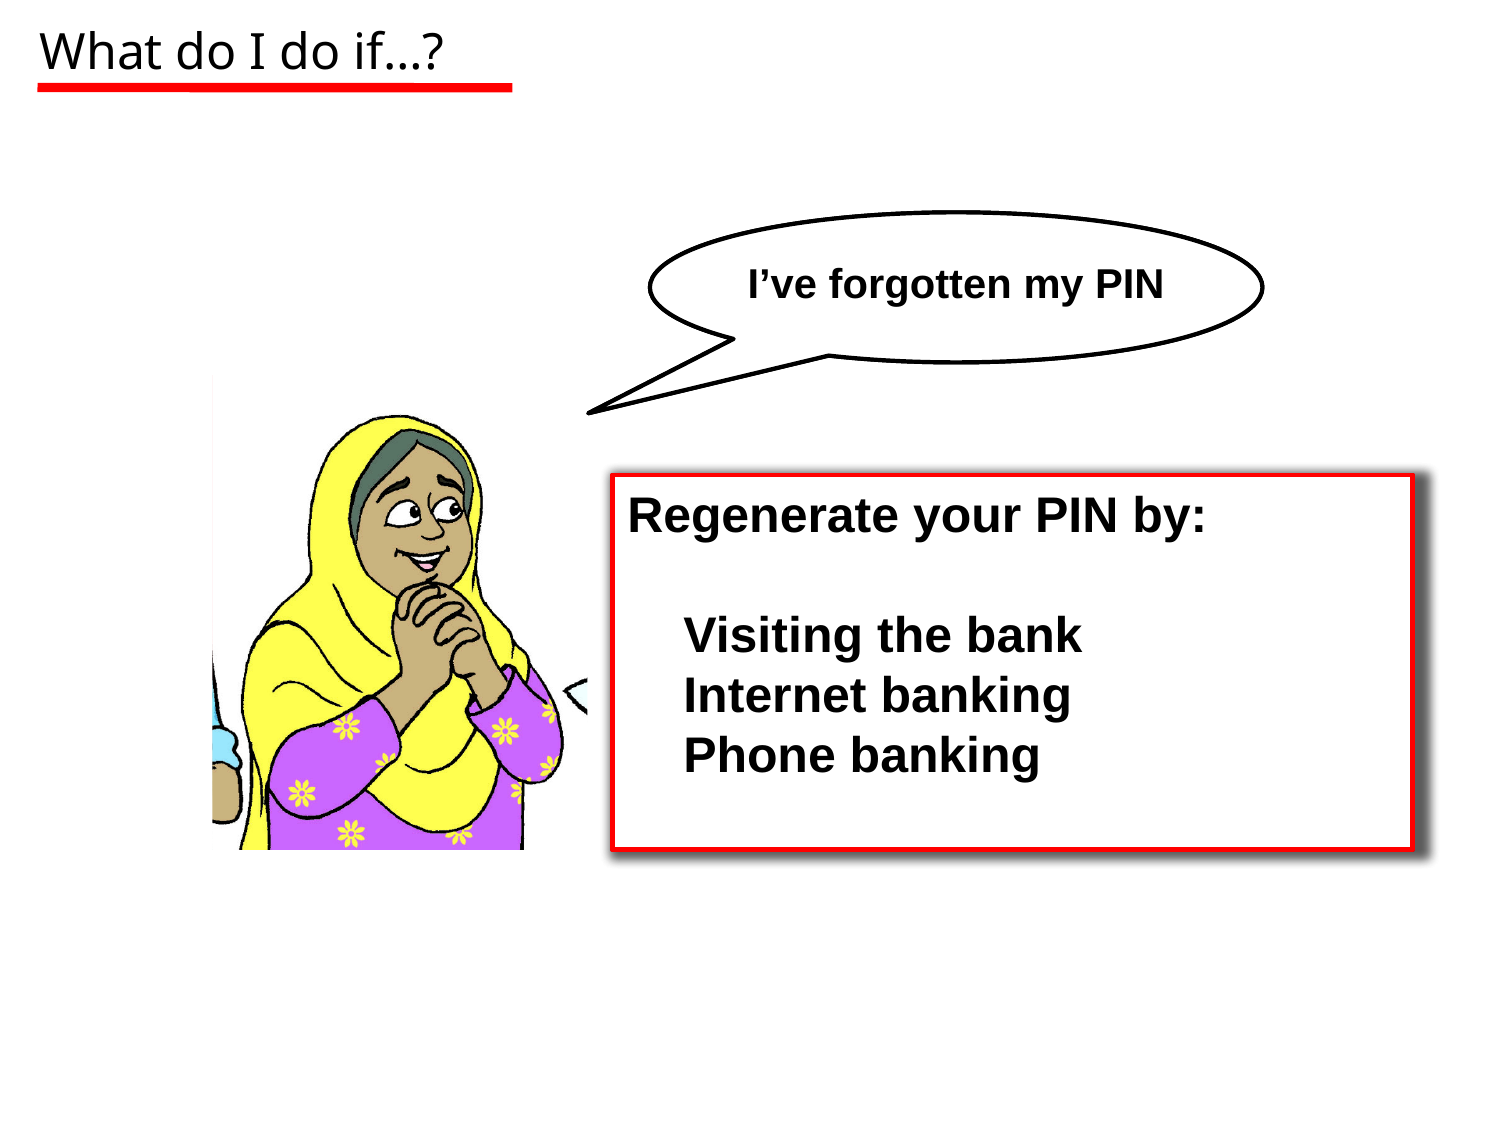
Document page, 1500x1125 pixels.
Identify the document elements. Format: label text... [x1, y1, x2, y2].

picture [212, 374, 588, 851]
text_box What do I do if…? [24, 12, 1138, 88]
text_box Regenerate your PIN by: Visiting the bank Internet banking Phone banking [612, 474, 1413, 850]
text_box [649, 212, 1263, 363]
